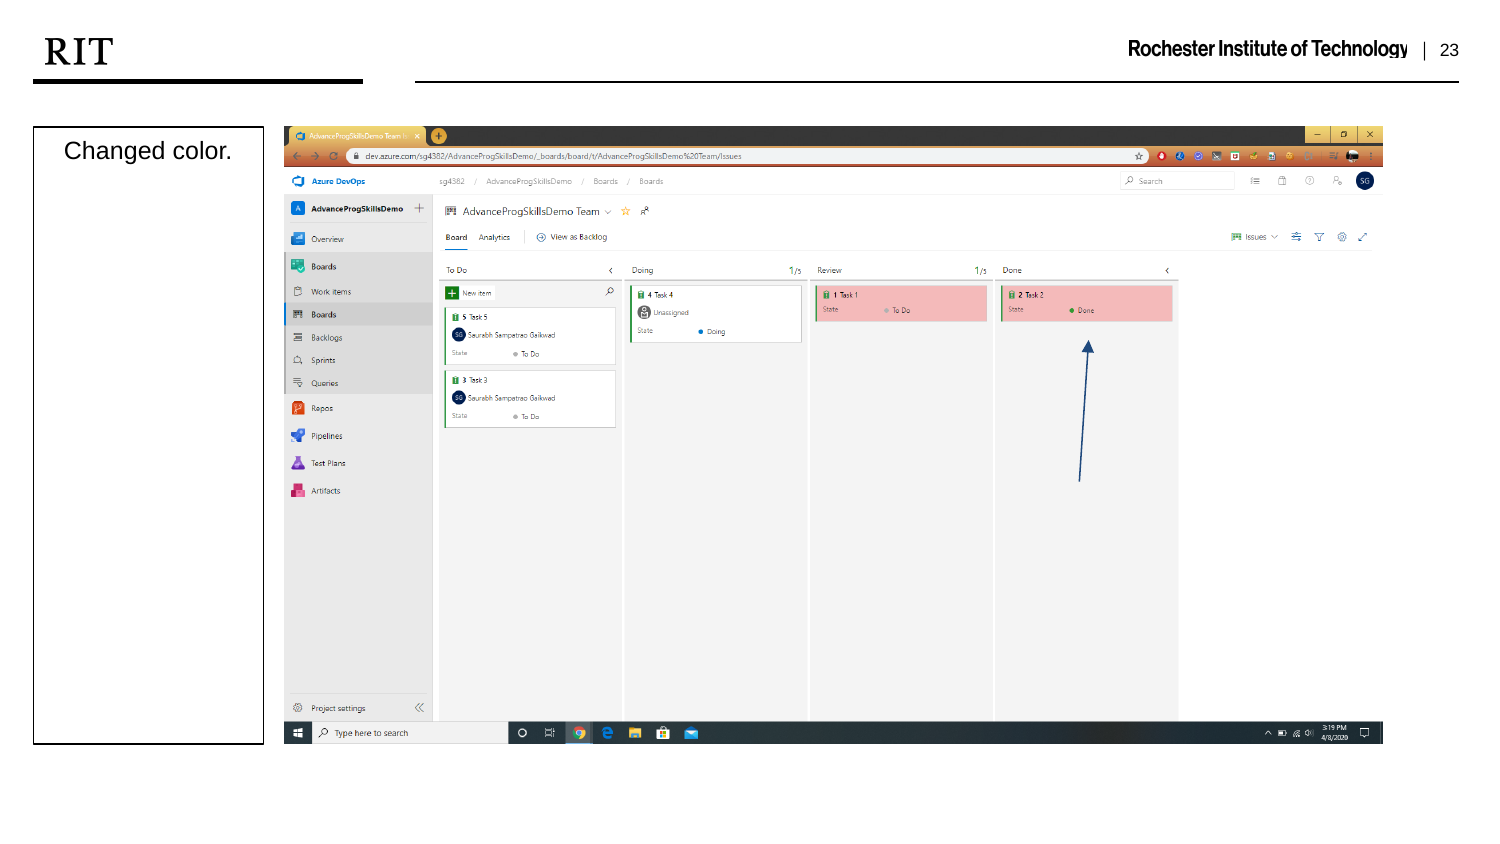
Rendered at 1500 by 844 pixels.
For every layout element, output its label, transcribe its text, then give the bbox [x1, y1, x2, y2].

picture [1129, 40, 1407, 58]
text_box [1079, 339, 1089, 482]
list Changed color. [33, 126, 264, 744]
picture [44, 37, 113, 65]
picture [284, 126, 1383, 745]
